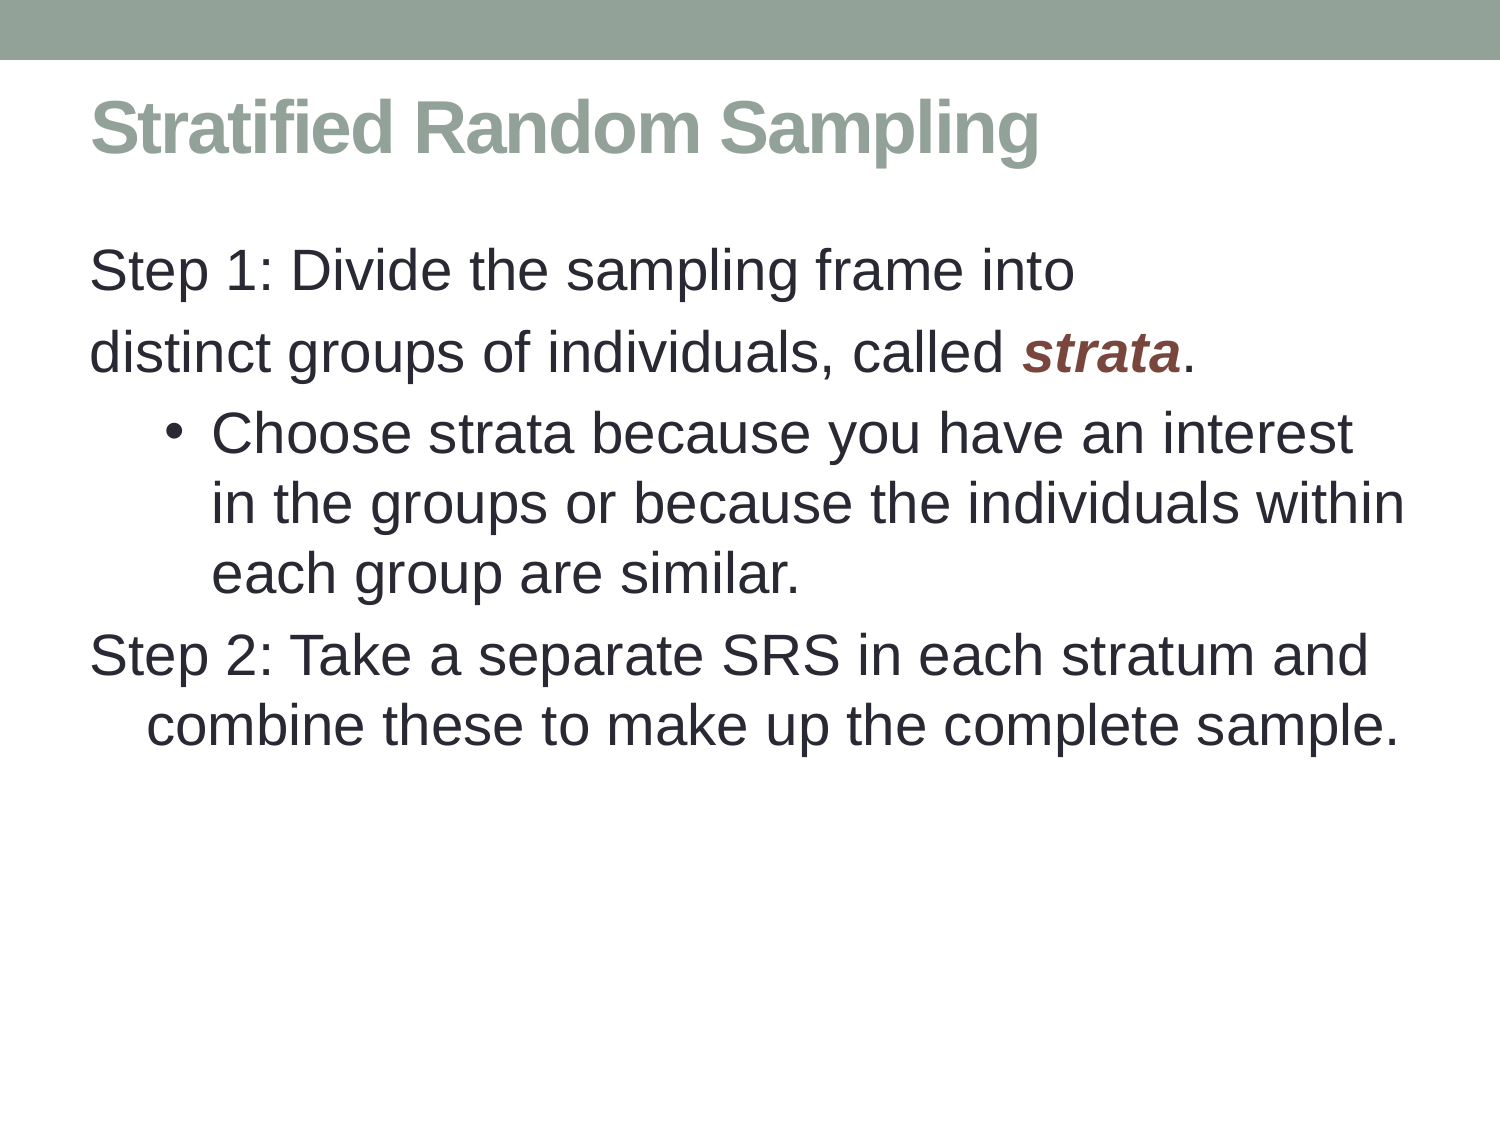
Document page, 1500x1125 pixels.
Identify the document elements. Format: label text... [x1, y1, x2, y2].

text_box Step 1: Divide the sampling frame into distinct groups of individuals, called strata. Choose strata because you have an interest in the groups or because the individuals within each group are similar. Step 2: Take a separate SRS in each stratum and combine these to make up the complete sample. [75, 224, 1426, 1038]
title Stratified Random Sampling [75, 87, 1425, 224]
